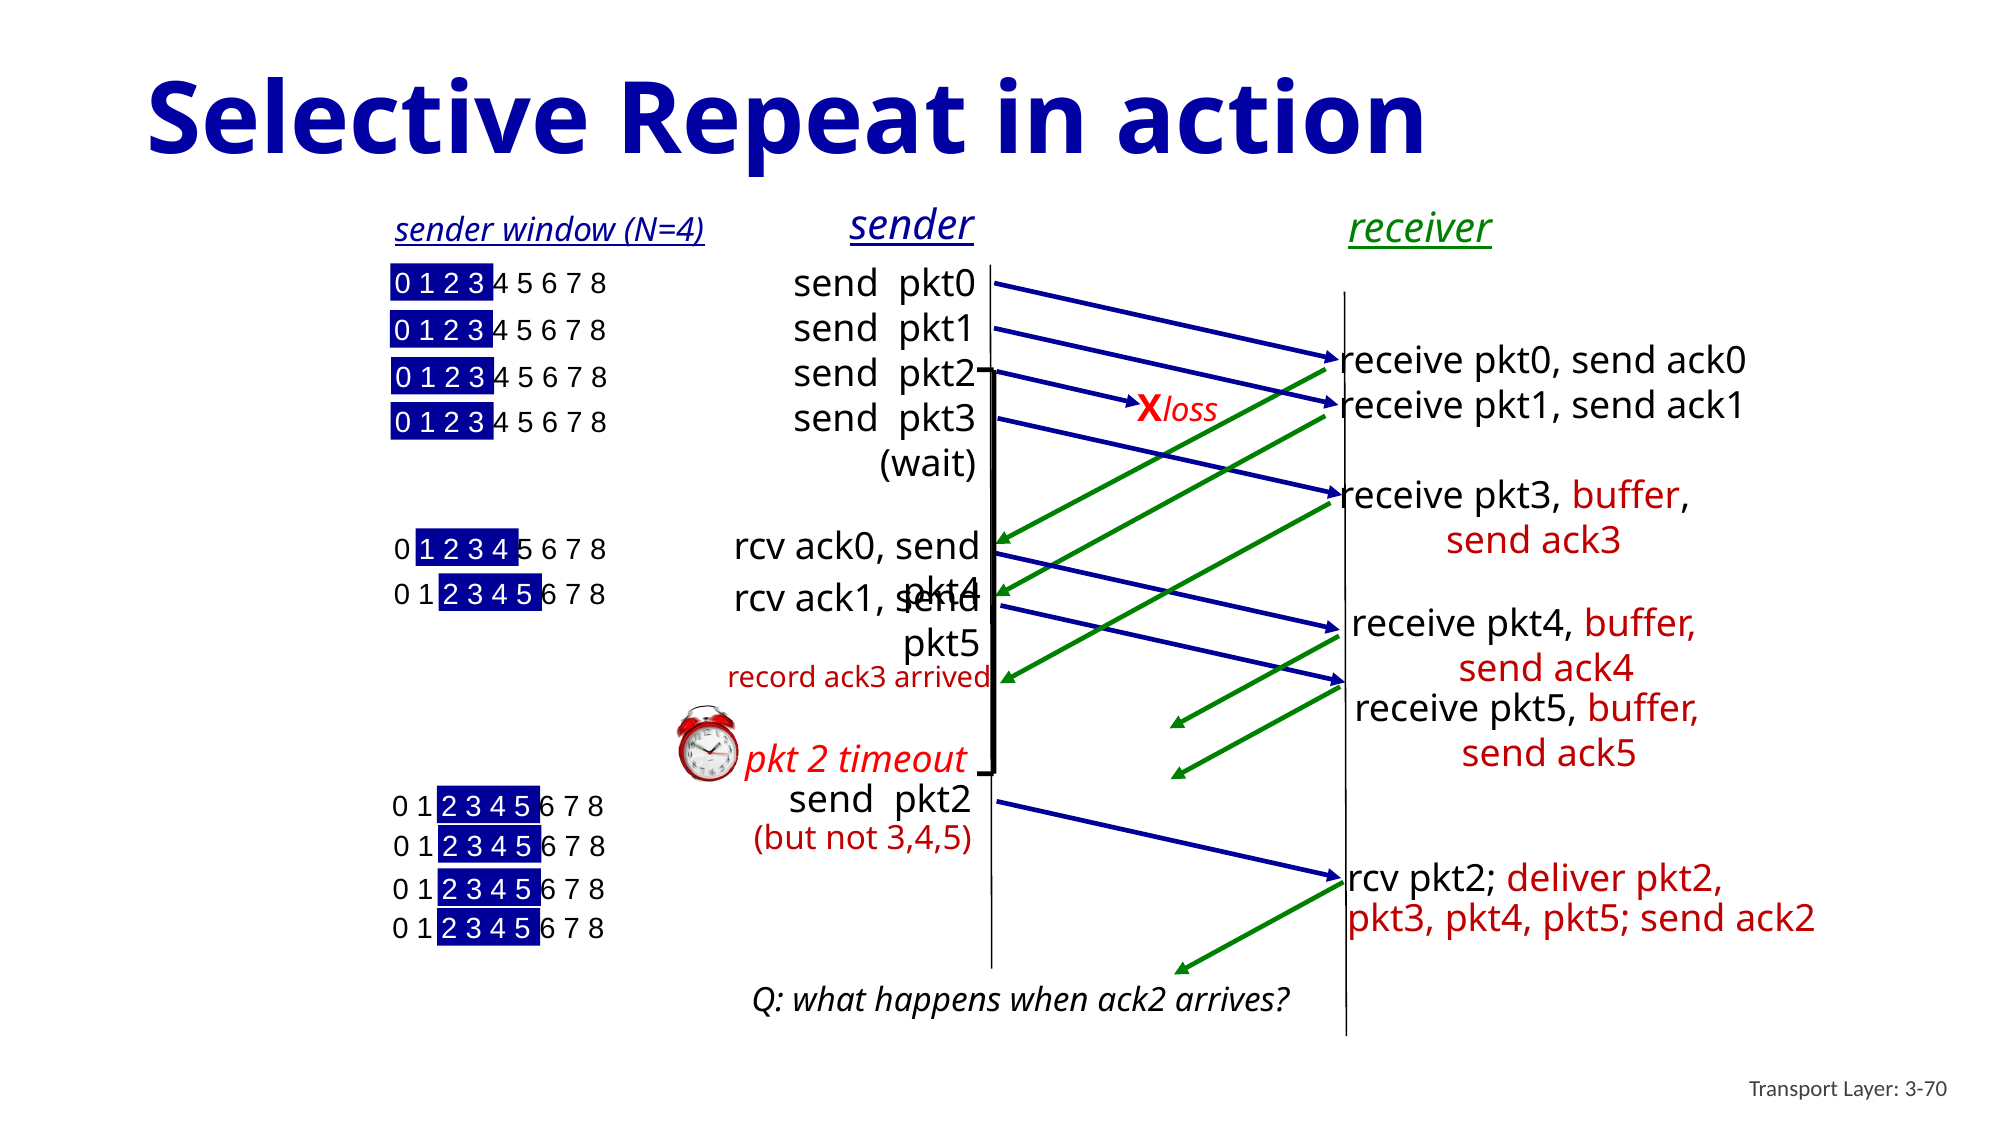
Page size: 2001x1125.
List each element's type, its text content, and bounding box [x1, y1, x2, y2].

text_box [1169, 635, 1340, 780]
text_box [380, 514, 996, 566]
text_box receiver [1333, 193, 1507, 259]
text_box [669, 627, 994, 787]
text_box [997, 495, 1088, 544]
text_box [996, 801, 1332, 882]
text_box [380, 257, 630, 447]
slide_number Transport Layer: 3-70 [1512, 1056, 1963, 1117]
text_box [379, 566, 996, 627]
text_box [997, 566, 1051, 597]
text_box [378, 779, 628, 953]
text_box record ack3 arrived [994, 650, 1007, 701]
text_box receive pkt0, send ack0 receive pkt1, send ack1 receive pkt3, buffer, send ack3 [1324, 328, 1763, 569]
text_box [1176, 888, 1332, 971]
text_box receive pkt5, buffer, send ack5 [1339, 676, 1725, 782]
text_box [1007, 506, 1324, 684]
text_box send pkt0 send pkt1 send pkt2 send pkt3 (wait) [778, 251, 992, 369]
text_box receive pkt4, buffer, send ack4 [1336, 591, 1722, 676]
text_box send pkt2 (but not 3,4,5) [738, 787, 987, 865]
text_box rcv pkt2; deliver pkt2, pkt3, pkt4, pkt5; send ack2 [1332, 851, 1831, 947]
text_box [1169, 591, 1336, 634]
text_box sender window (N=4) [379, 200, 720, 256]
title Selective Repeat in action [131, 47, 1952, 195]
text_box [669, 369, 994, 514]
text_box Q: what happens when ack2 arrives? [736, 971, 1305, 1026]
text_box sender [834, 190, 989, 256]
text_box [993, 282, 1343, 495]
